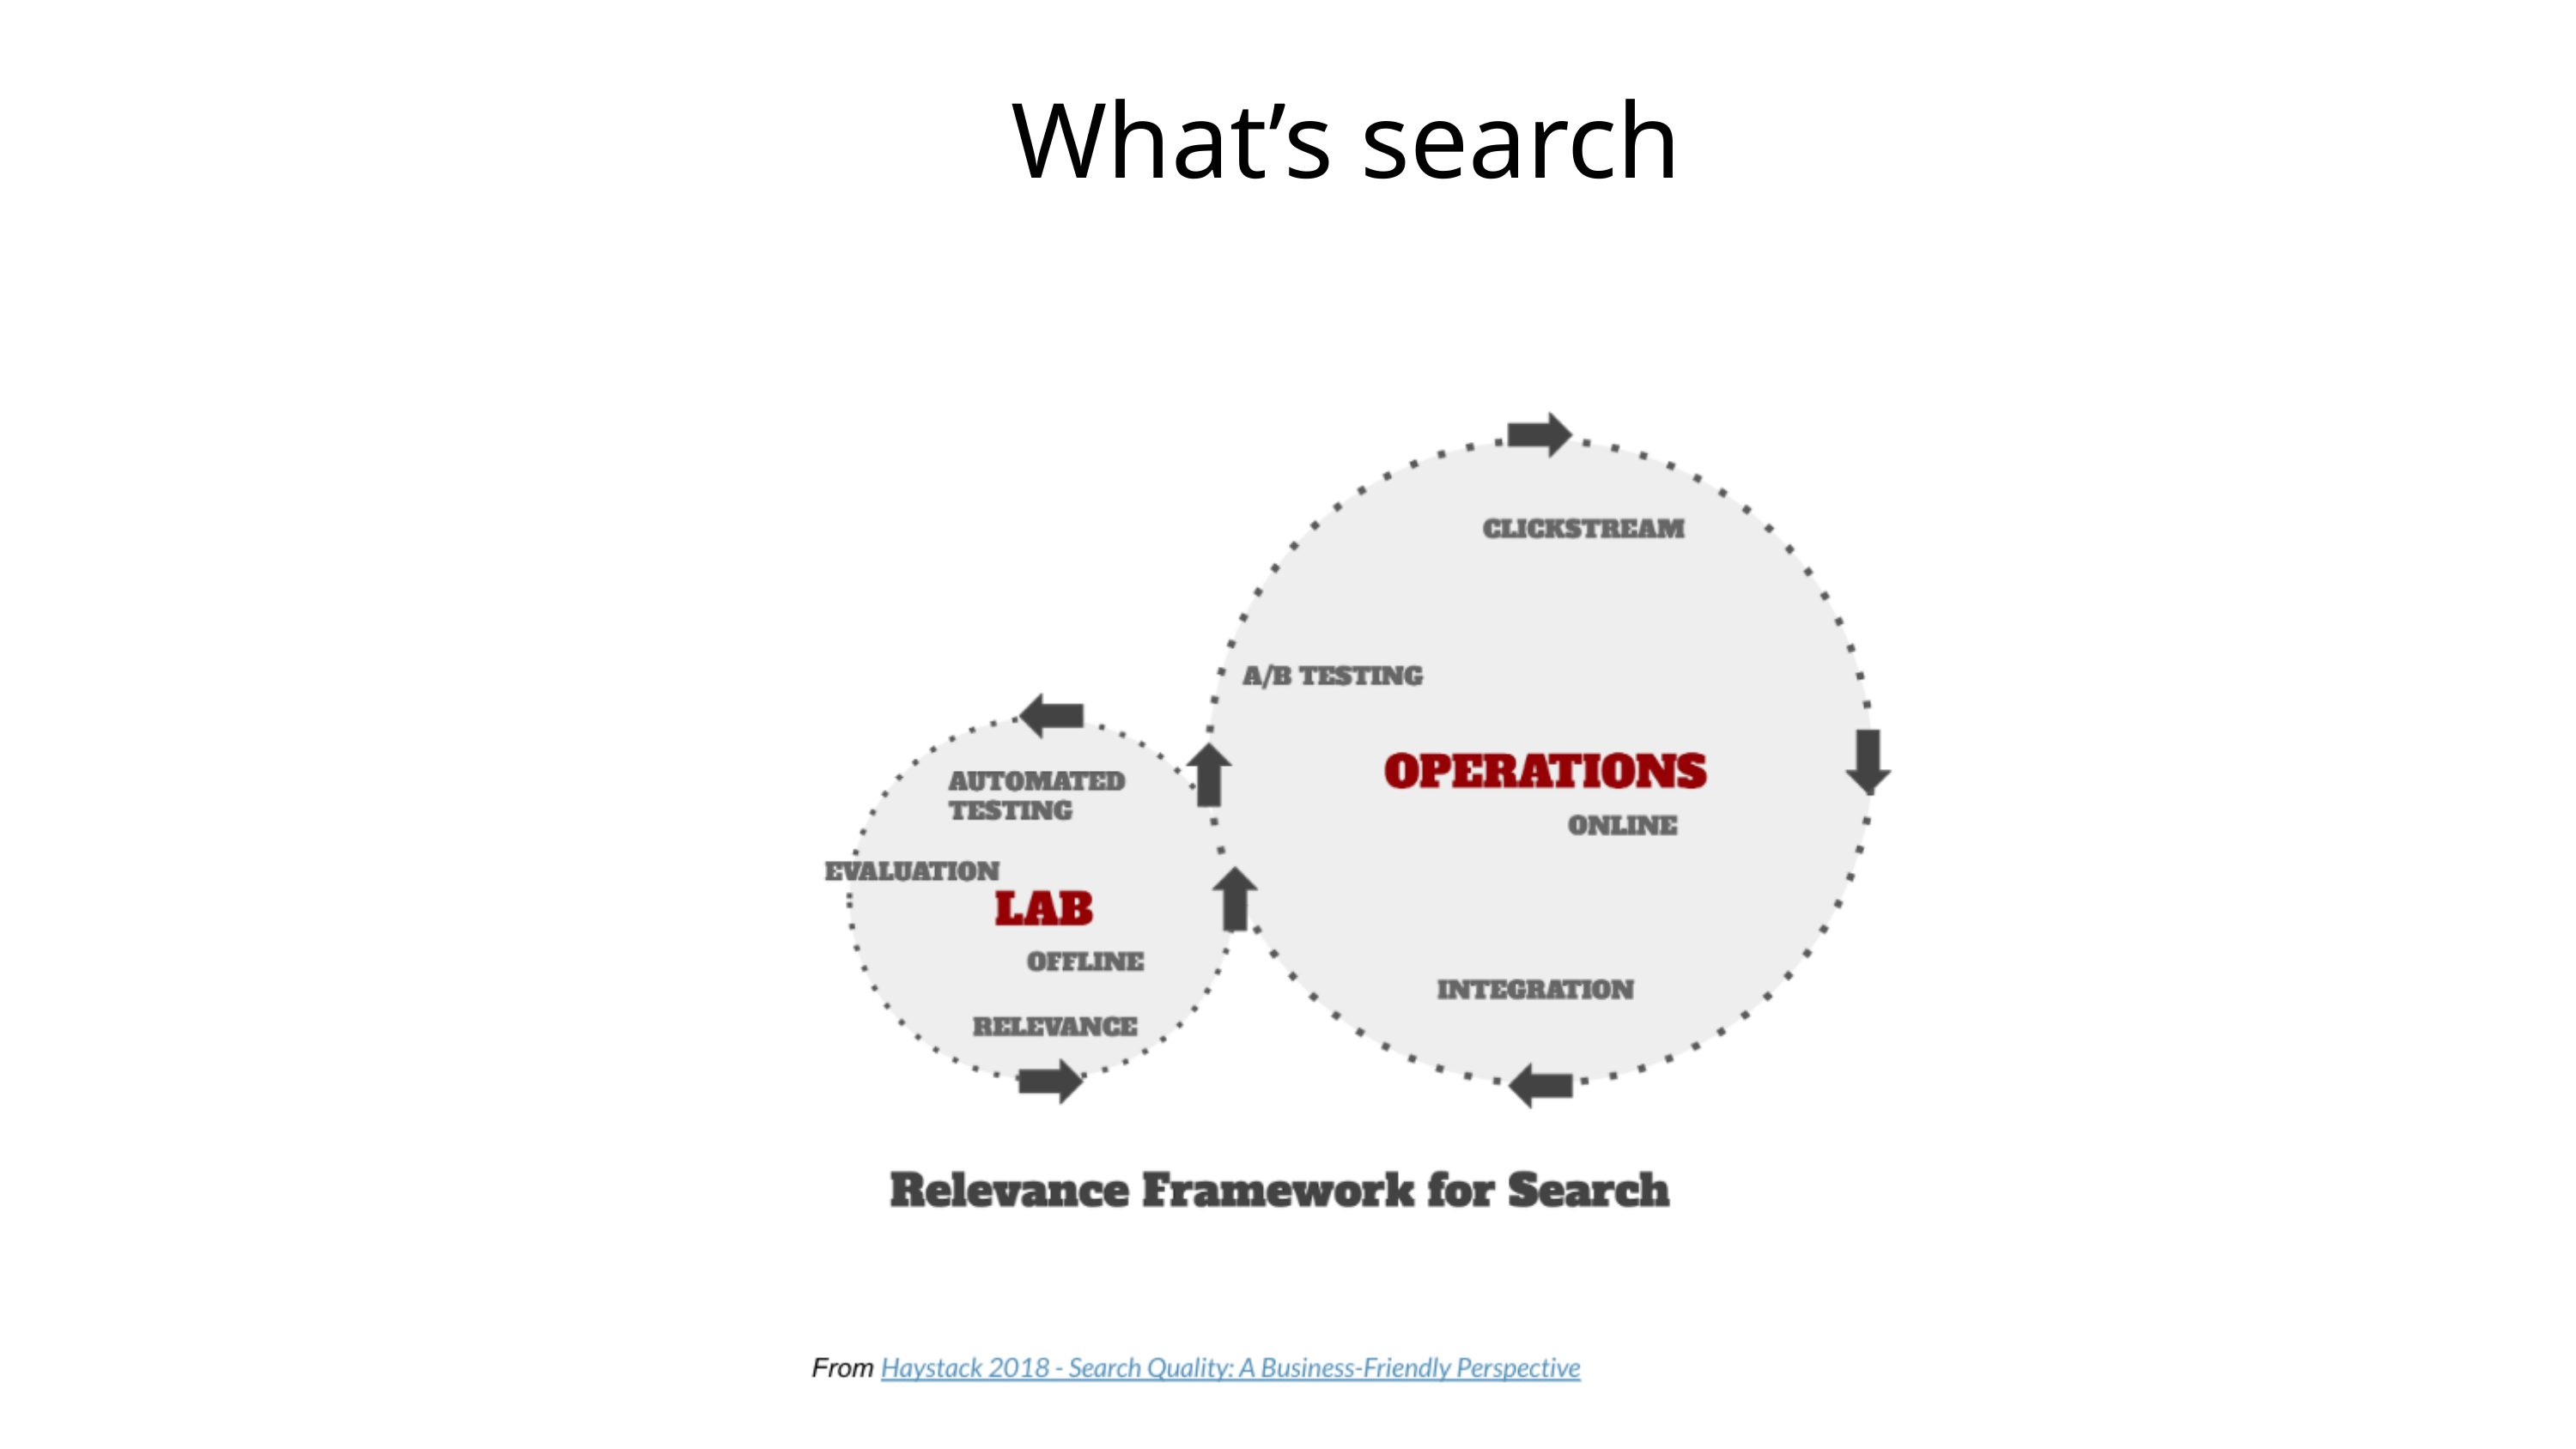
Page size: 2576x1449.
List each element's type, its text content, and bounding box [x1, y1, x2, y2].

picture [714, 221, 1978, 1419]
text_box What’s search engineering? [691, 61, 2002, 336]
